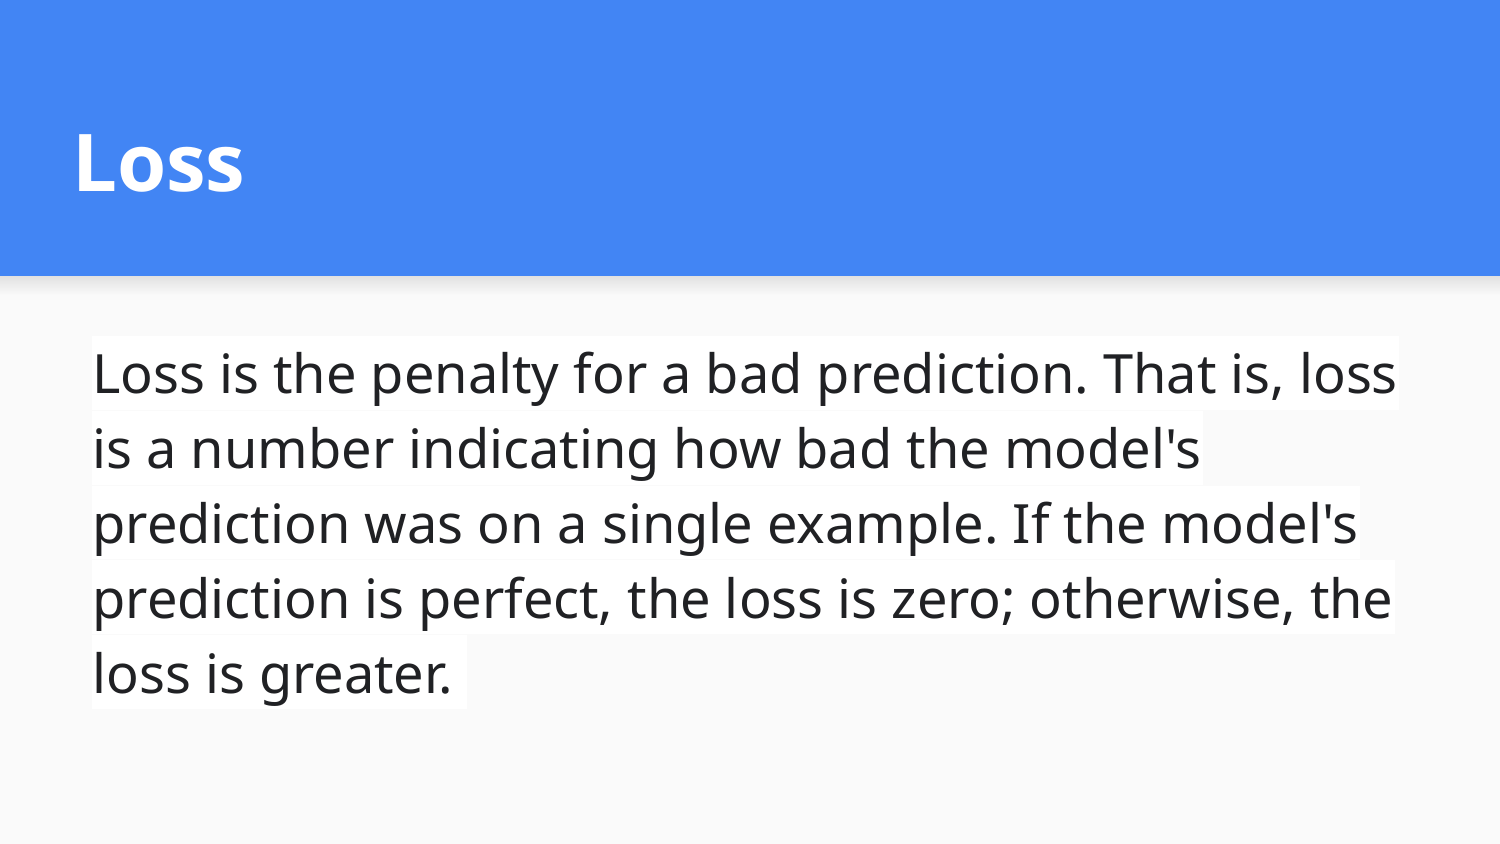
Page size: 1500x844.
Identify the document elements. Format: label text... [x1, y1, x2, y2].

list Loss is the penalty for a bad prediction. That is, loss is a number indicating how bad the model's prediction was on a single example. If the model's prediction is perfect, the loss is zero; otherwise, the loss is greater. [77, 314, 1427, 760]
title Loss [56, 96, 1406, 223]
